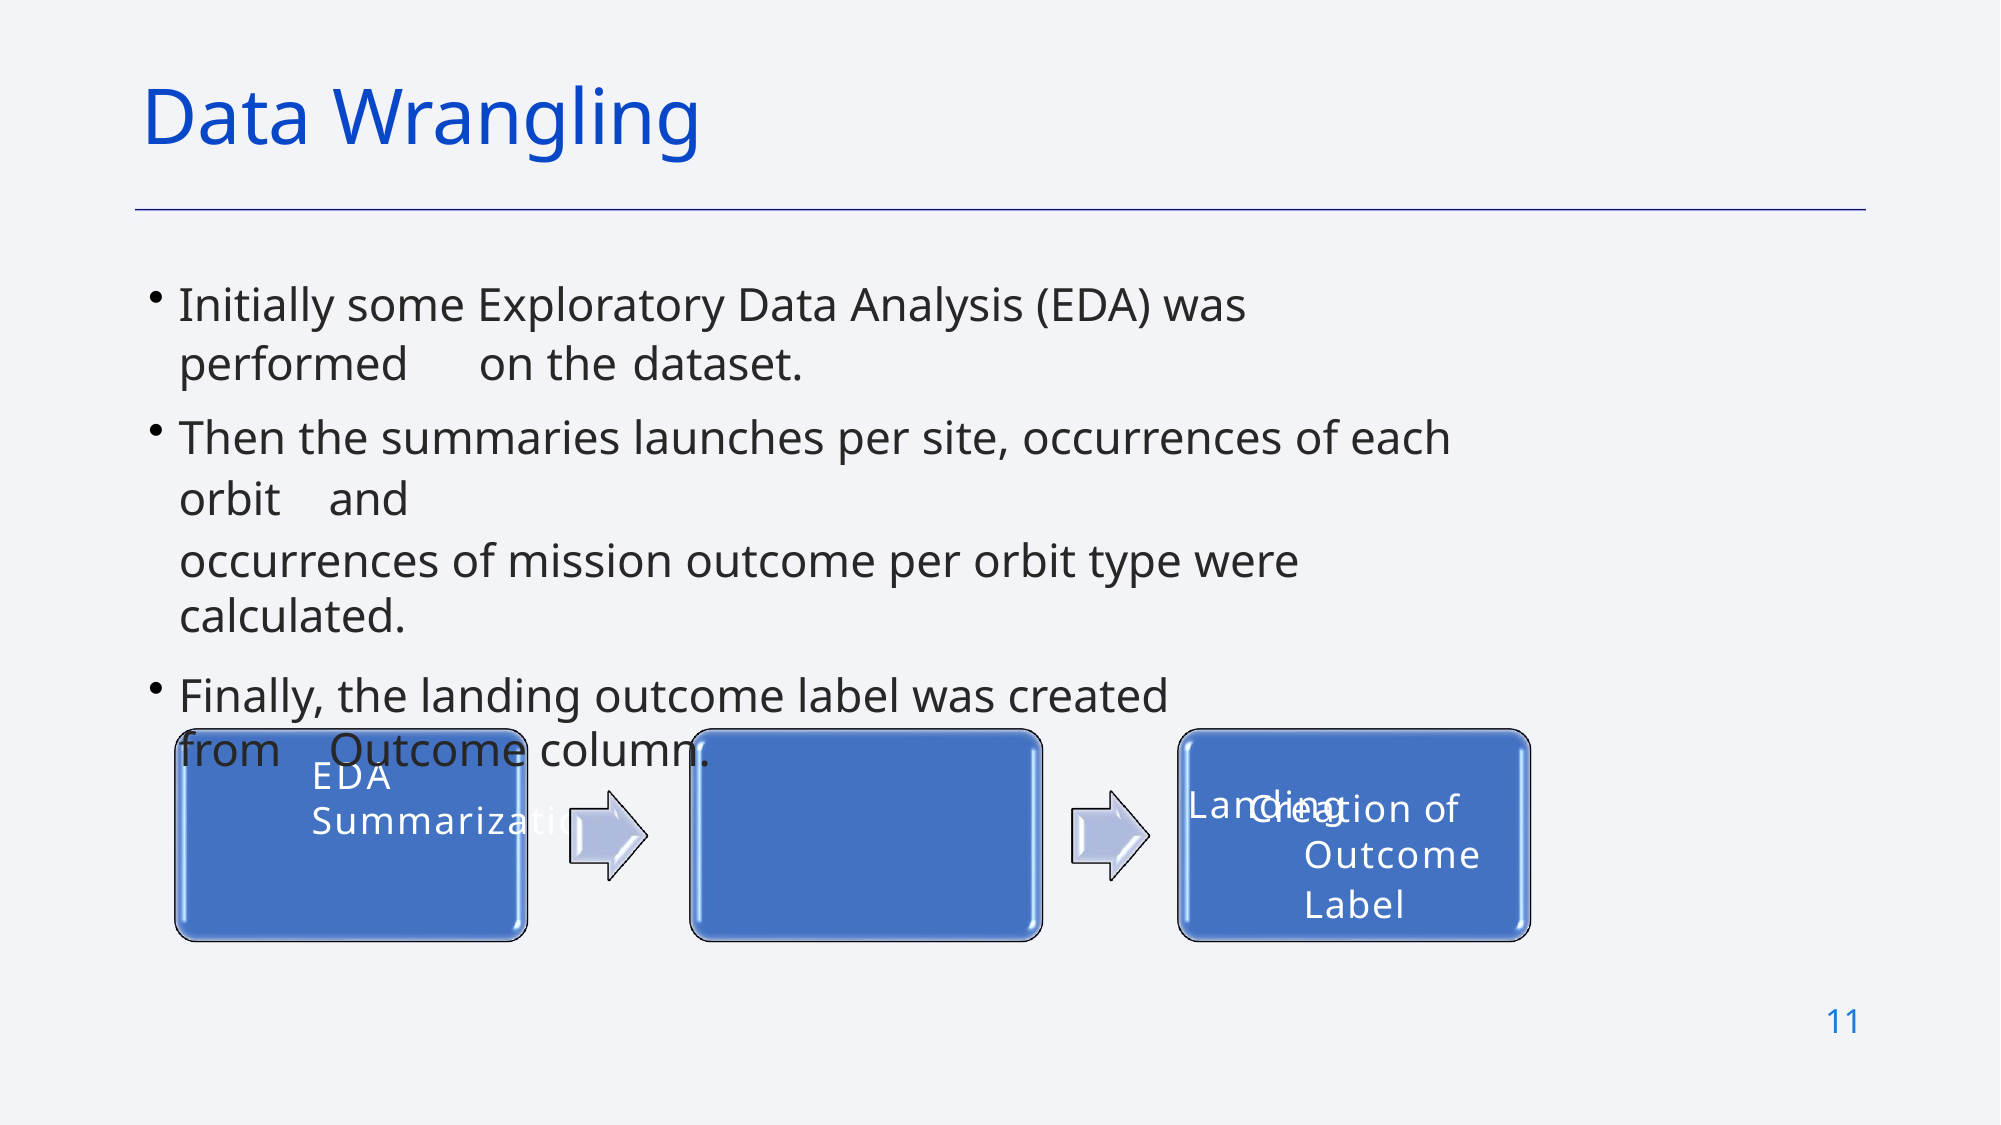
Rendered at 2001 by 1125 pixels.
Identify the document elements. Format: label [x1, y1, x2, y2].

text_box [0, 0, 2000, 1125]
picture [1176, 727, 1532, 944]
text_box [568, 789, 1151, 883]
